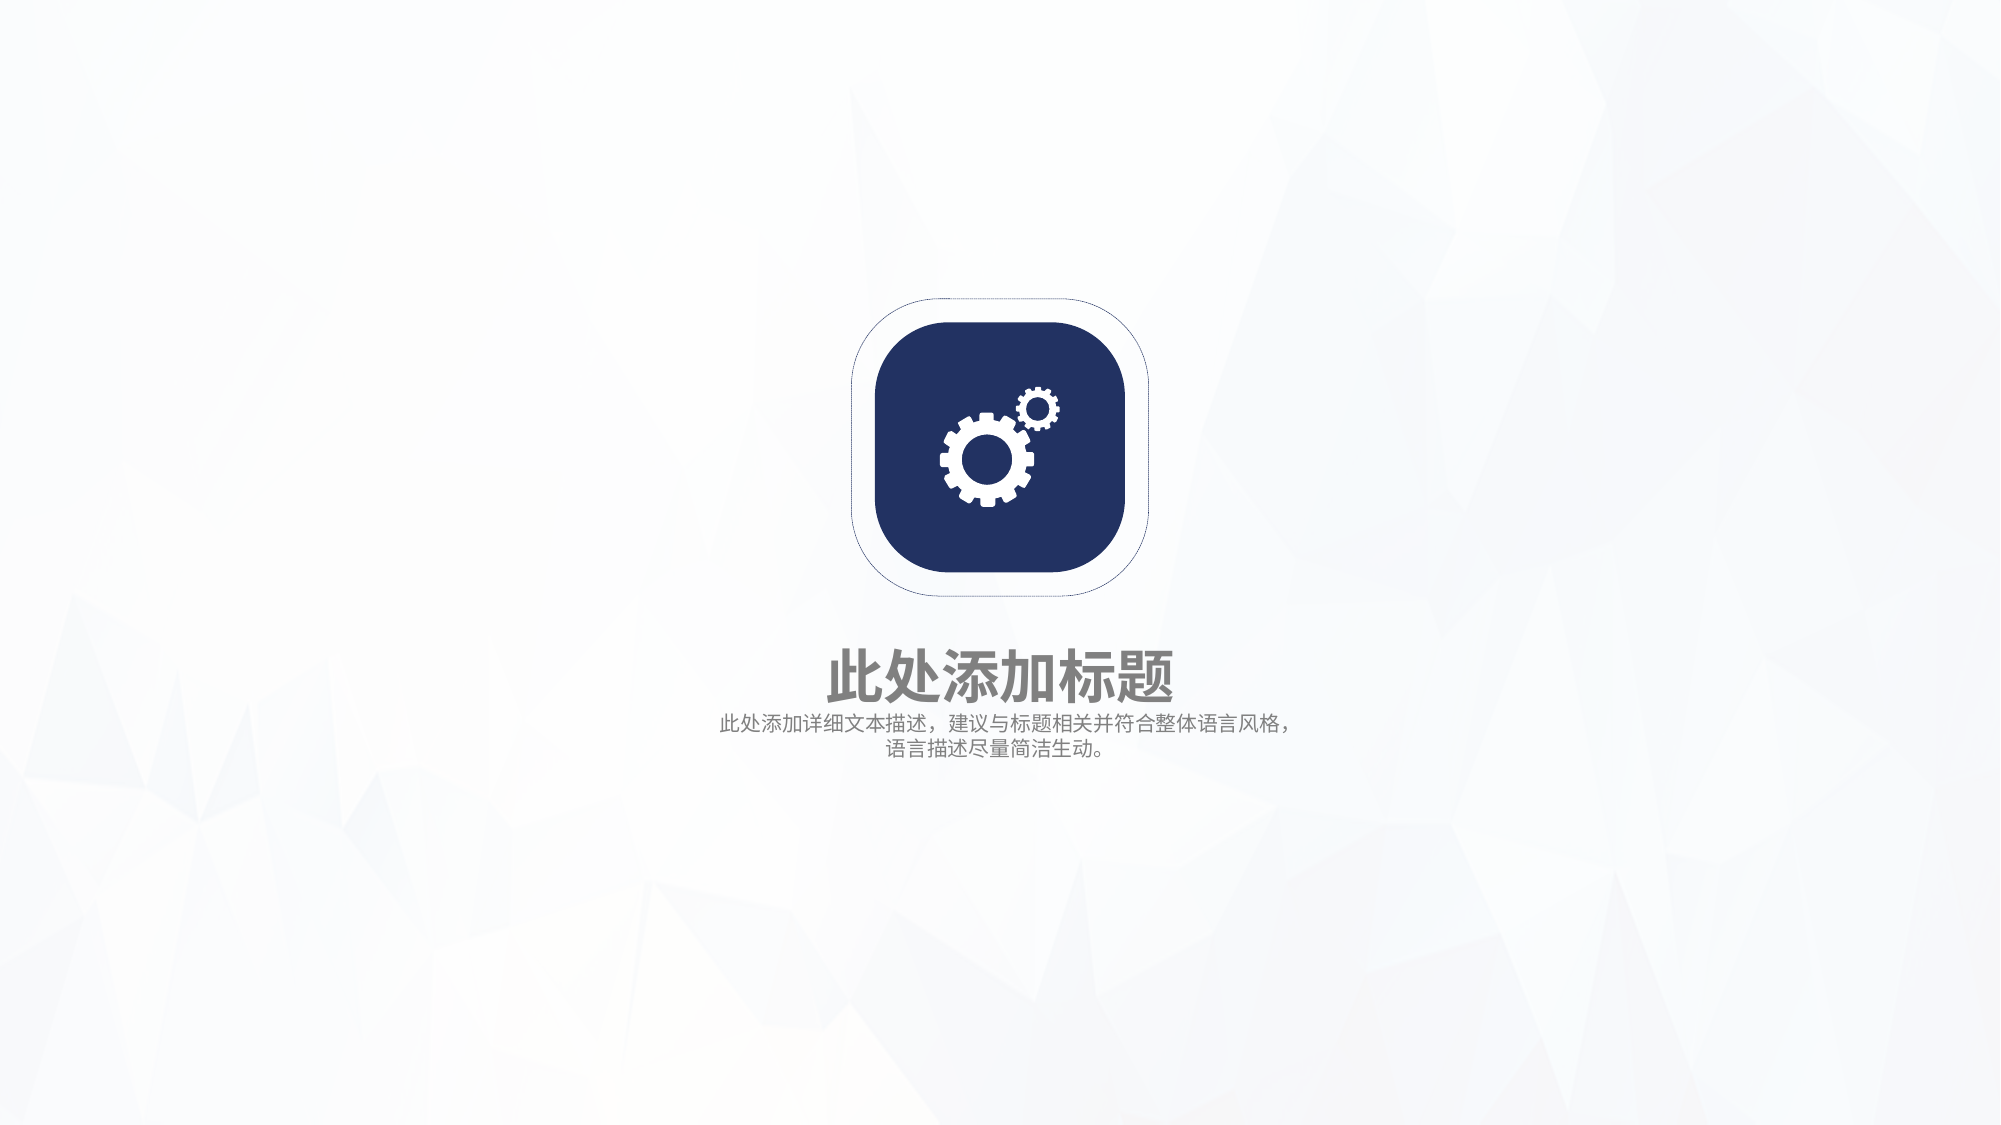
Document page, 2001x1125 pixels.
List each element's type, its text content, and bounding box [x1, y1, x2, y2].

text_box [851, 298, 1149, 597]
text_box 此处添加标题 此处添加详细文本描述，建议与标题相关并符合整体语言风格，语言描述尽量简洁生动。 [698, 633, 1302, 768]
